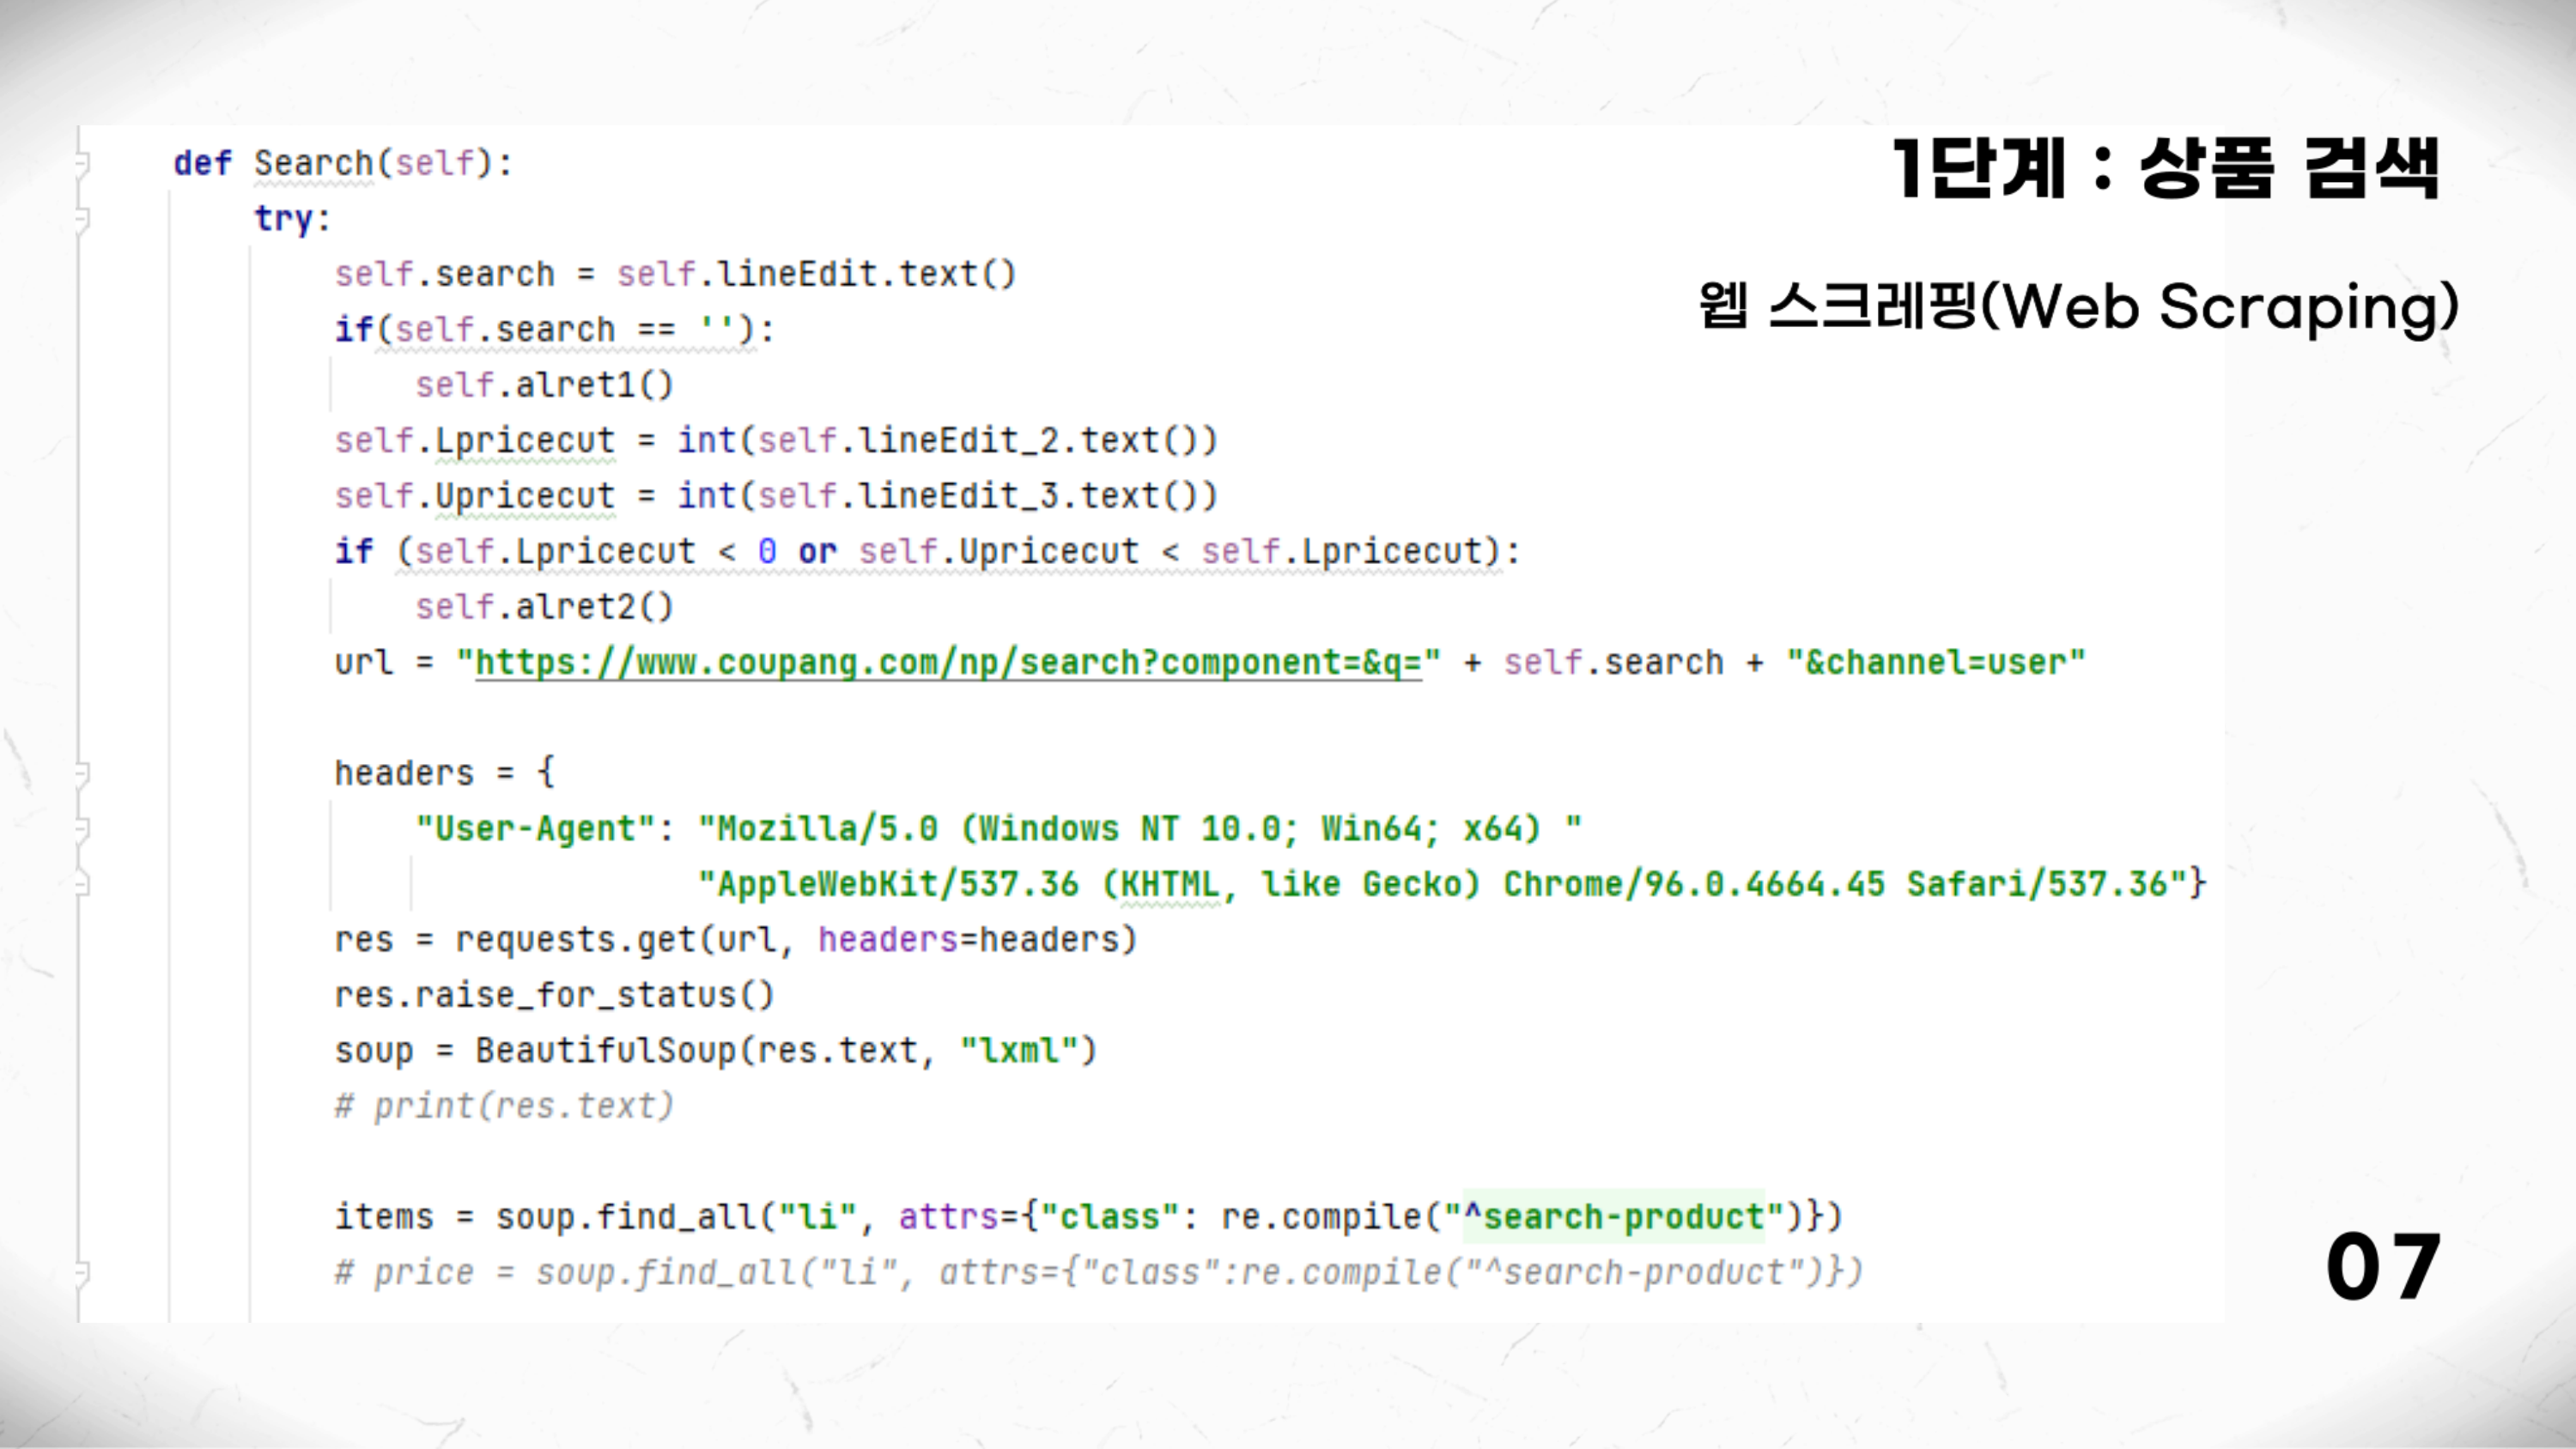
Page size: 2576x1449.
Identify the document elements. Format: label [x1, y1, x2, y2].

text_box [0, 0, 2576, 1449]
picture [2300, 1205, 2479, 1368]
picture [76, 114, 2487, 1323]
